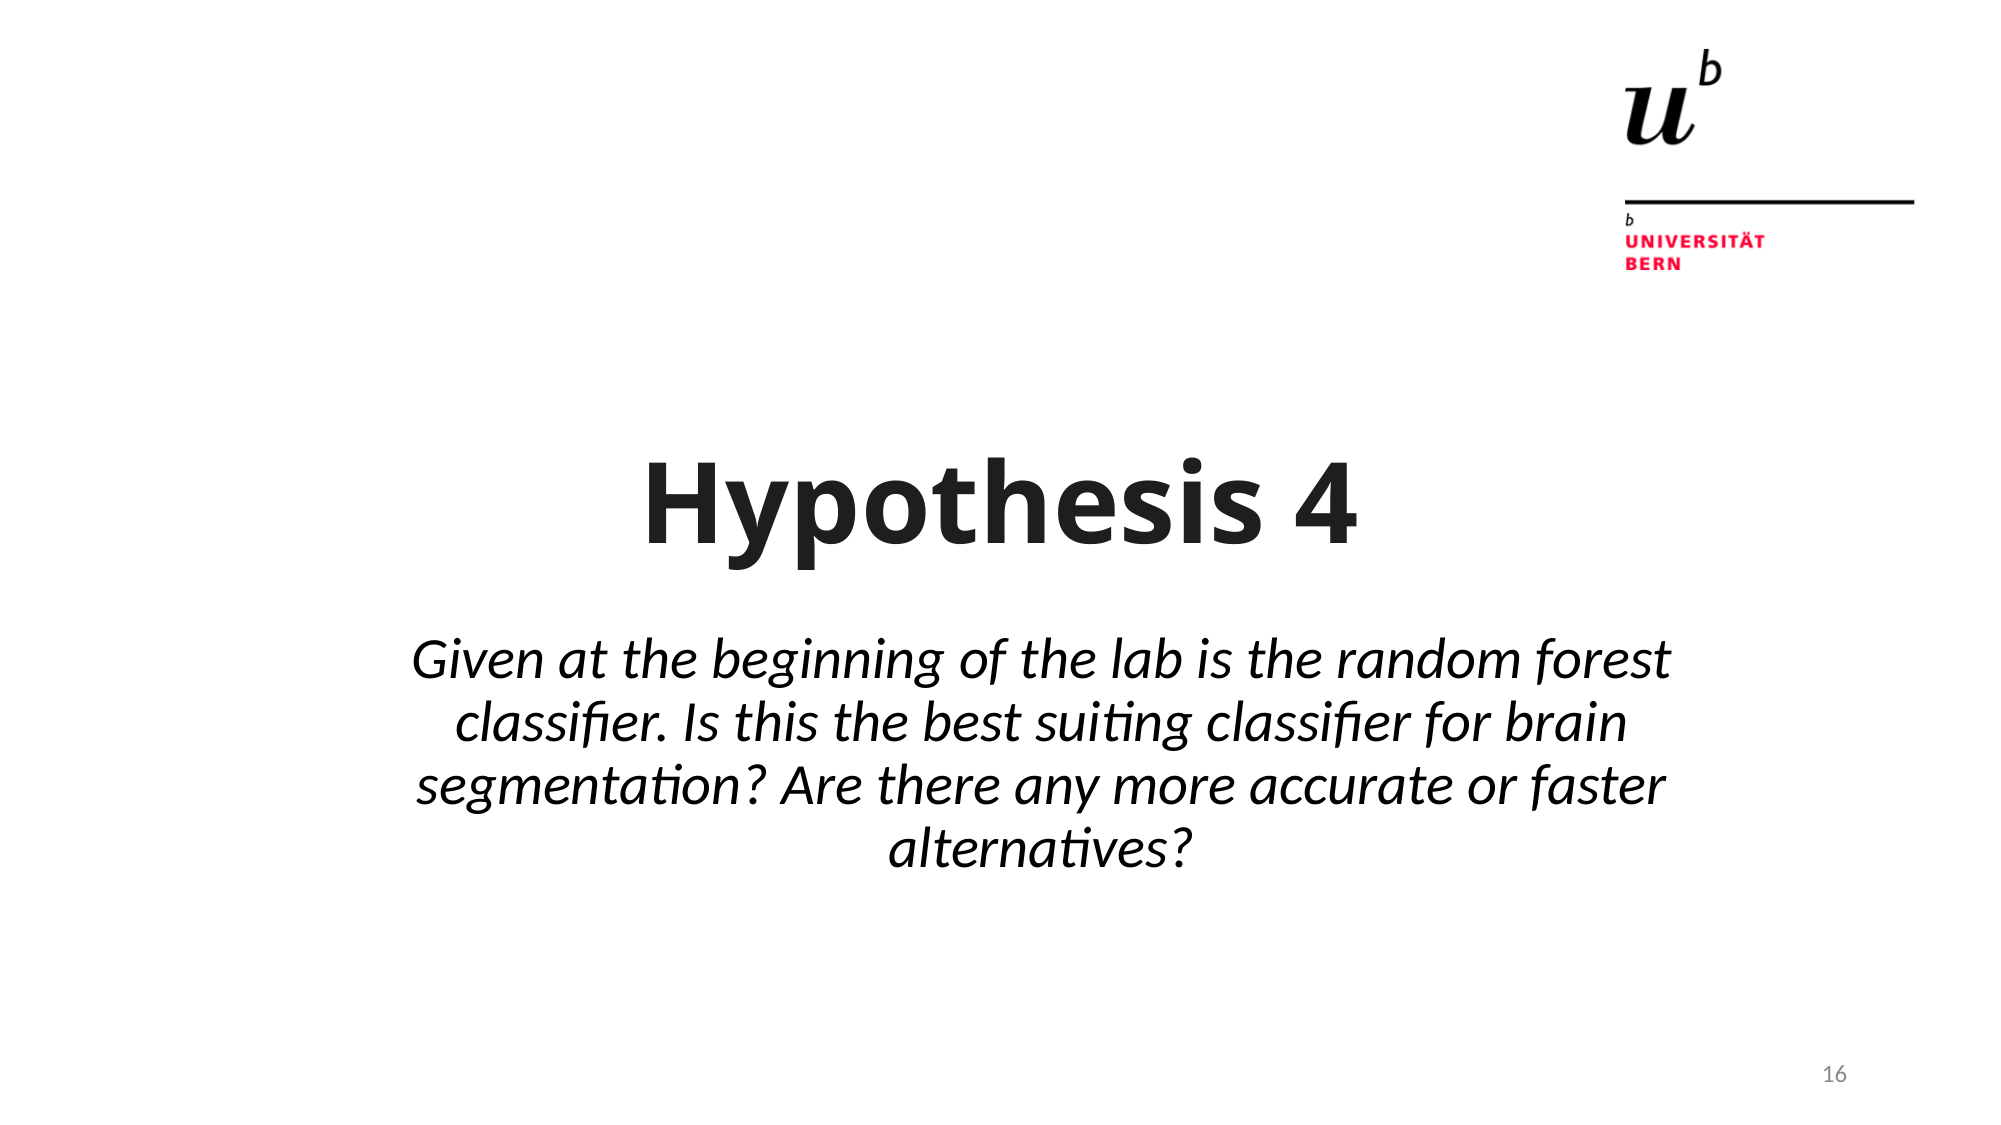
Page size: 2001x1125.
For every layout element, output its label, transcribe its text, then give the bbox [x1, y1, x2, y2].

title Hypothesis 4 [249, 184, 1750, 576]
picture [1625, 0, 2000, 270]
slide_number 16 [1412, 1042, 1863, 1103]
text_box Given at the beginning of the lab is the random forest classifier. Is this the best suiting classifier for brain segmentation? Are there any more accurate or faster alternatives? [291, 620, 1792, 1073]
